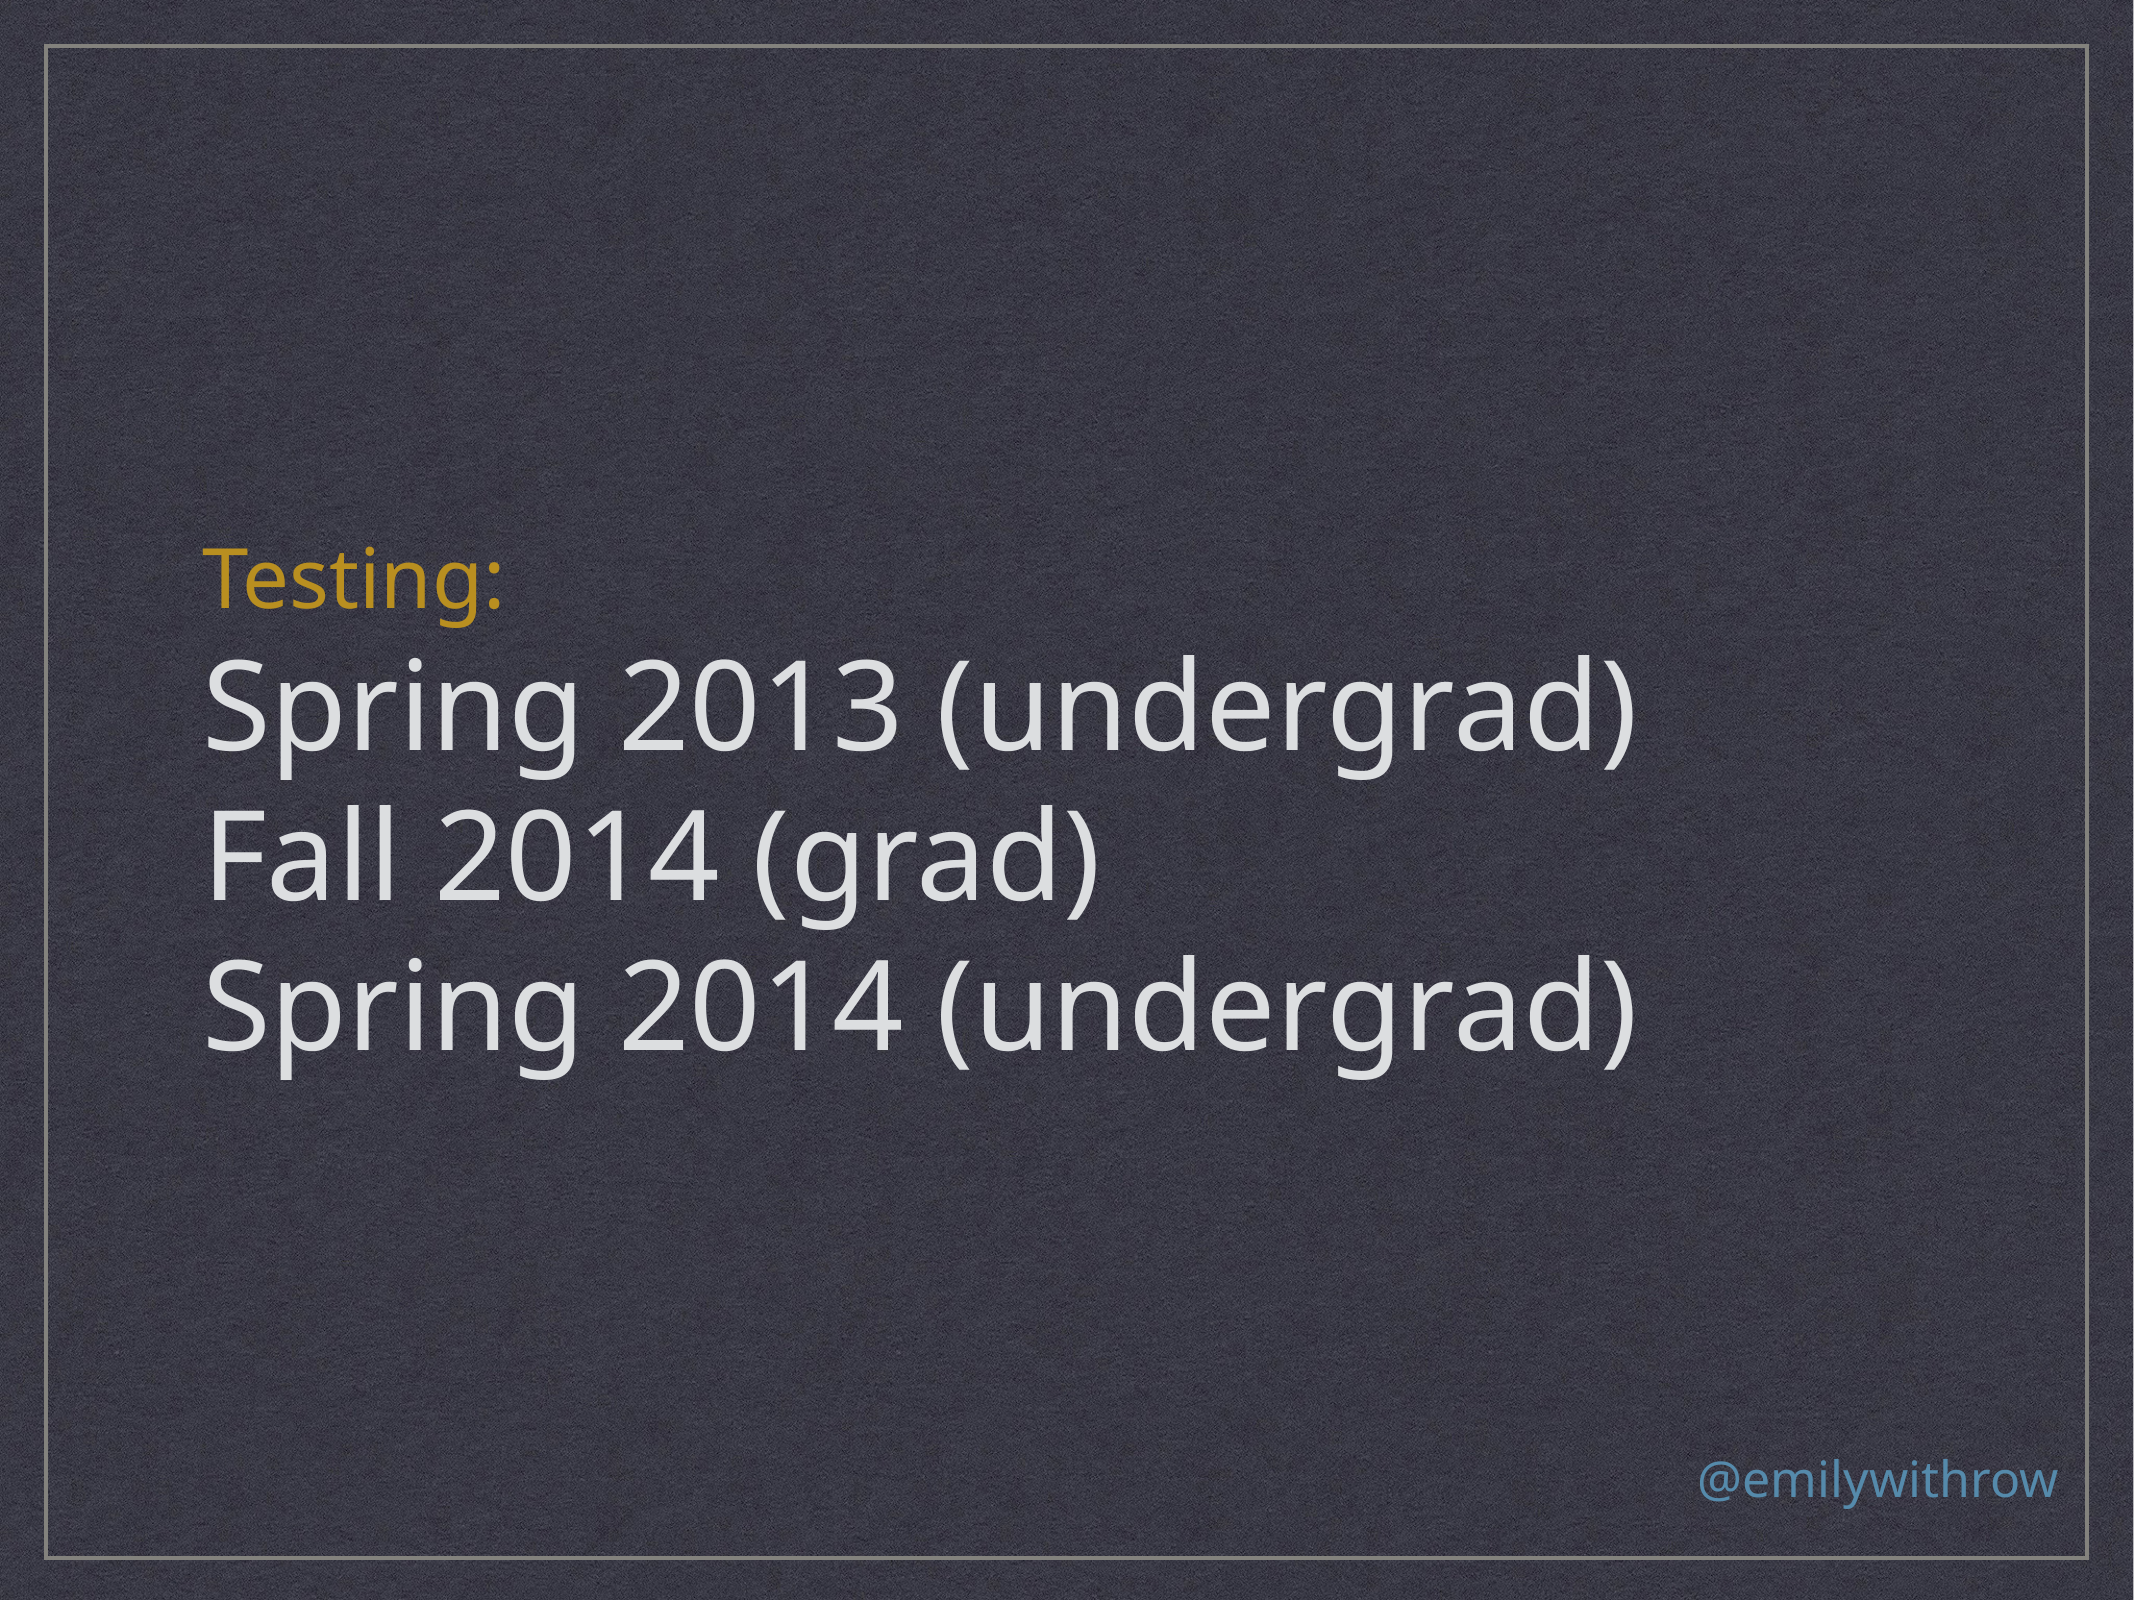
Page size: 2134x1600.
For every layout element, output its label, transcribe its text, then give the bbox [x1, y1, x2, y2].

title Testing: Spring 2013 (undergrad) Fall 2014 (grad) Spring 2014 (undergrad) [201, 138, 1932, 1462]
picture [0, 0, 2134, 1600]
